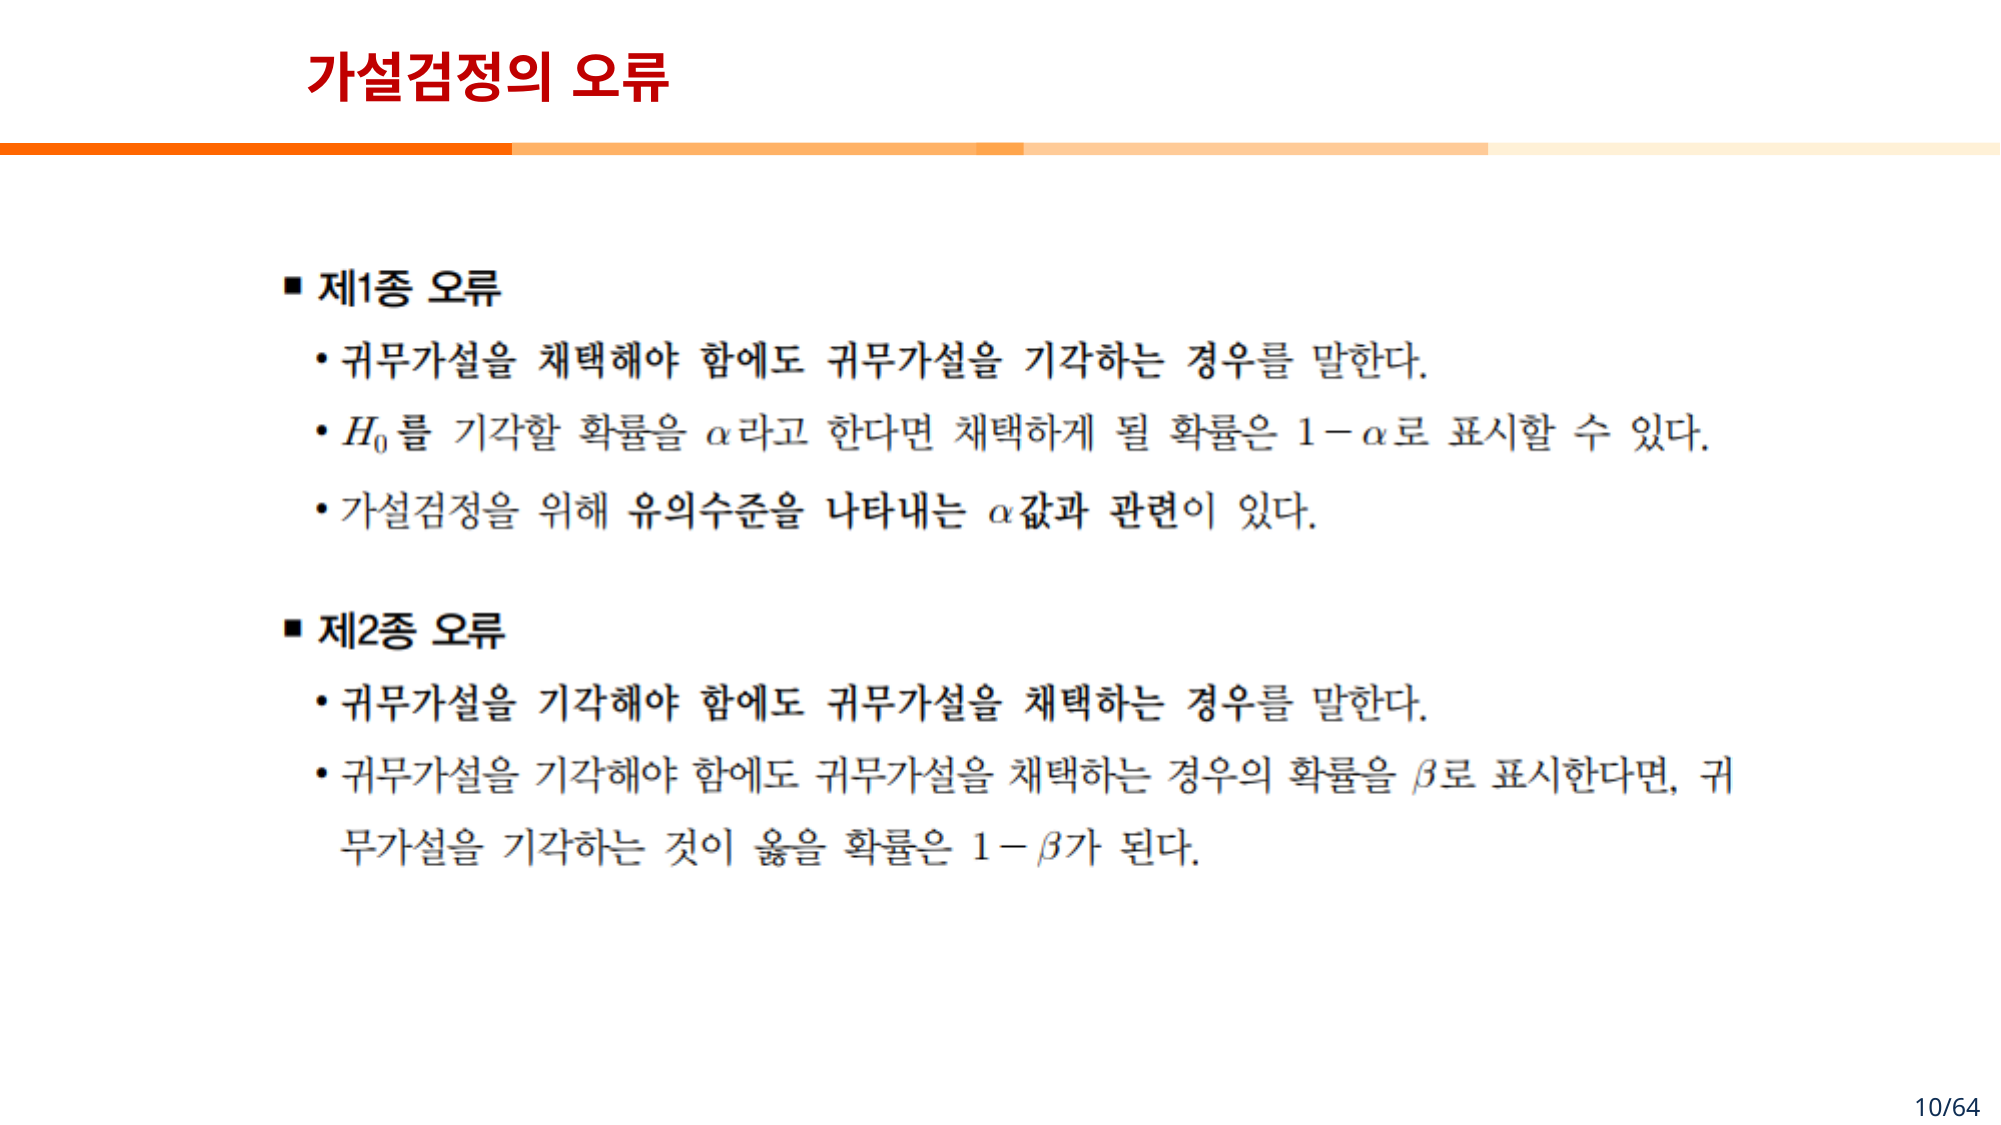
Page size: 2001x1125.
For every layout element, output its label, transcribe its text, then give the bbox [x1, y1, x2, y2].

title 가설검정의 오류 [291, 31, 1532, 122]
picture [279, 266, 1733, 870]
